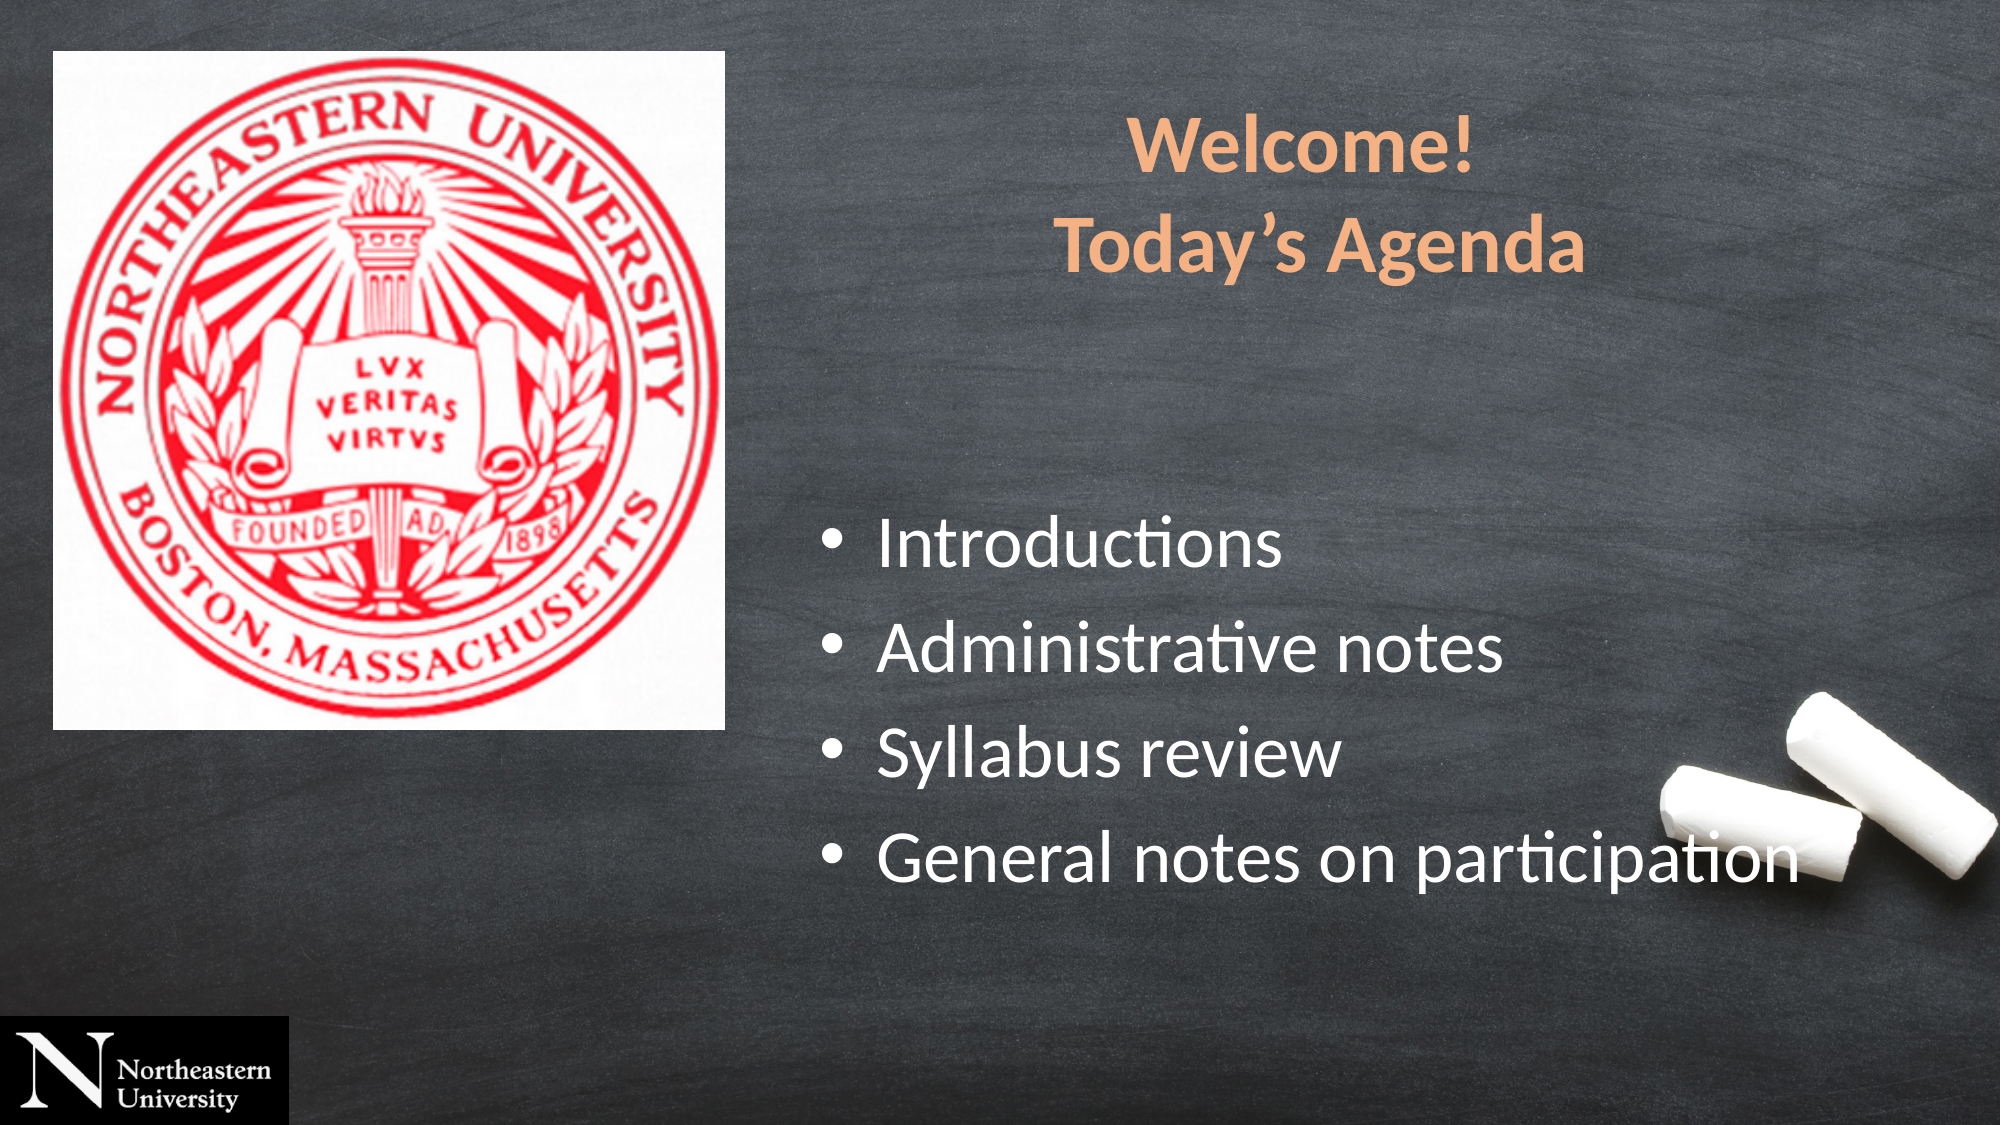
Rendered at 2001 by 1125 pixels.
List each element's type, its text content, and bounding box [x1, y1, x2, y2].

text_box Introductions Administrative notes Syllabus review General notes on participation [800, 482, 1842, 976]
text_box Welcome! Today’s Agenda [733, 79, 1909, 310]
picture [0, 0, 2000, 1125]
